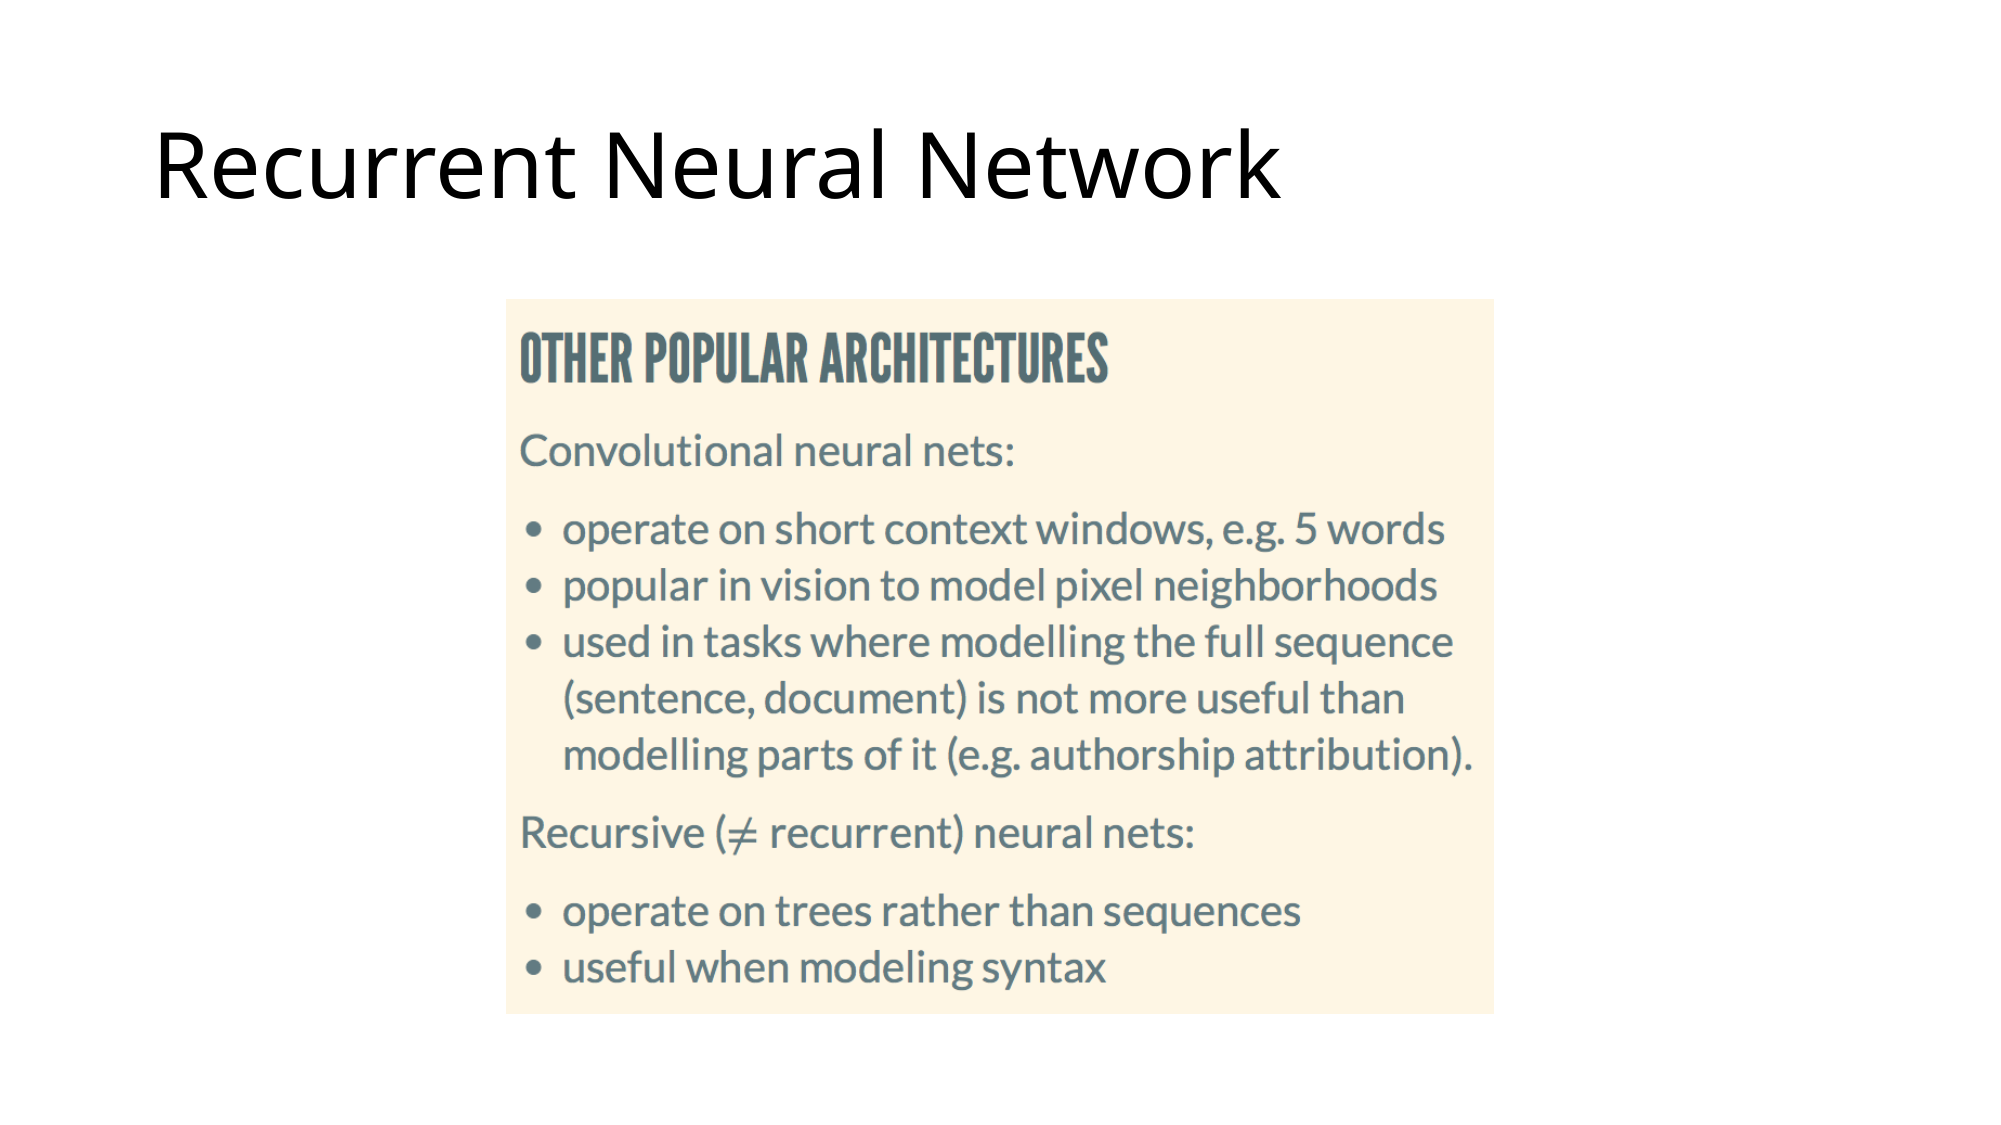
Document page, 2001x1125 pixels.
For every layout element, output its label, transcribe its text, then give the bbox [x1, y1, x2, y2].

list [506, 299, 1494, 1014]
title Recurrent Neural Network [137, 59, 1863, 278]
